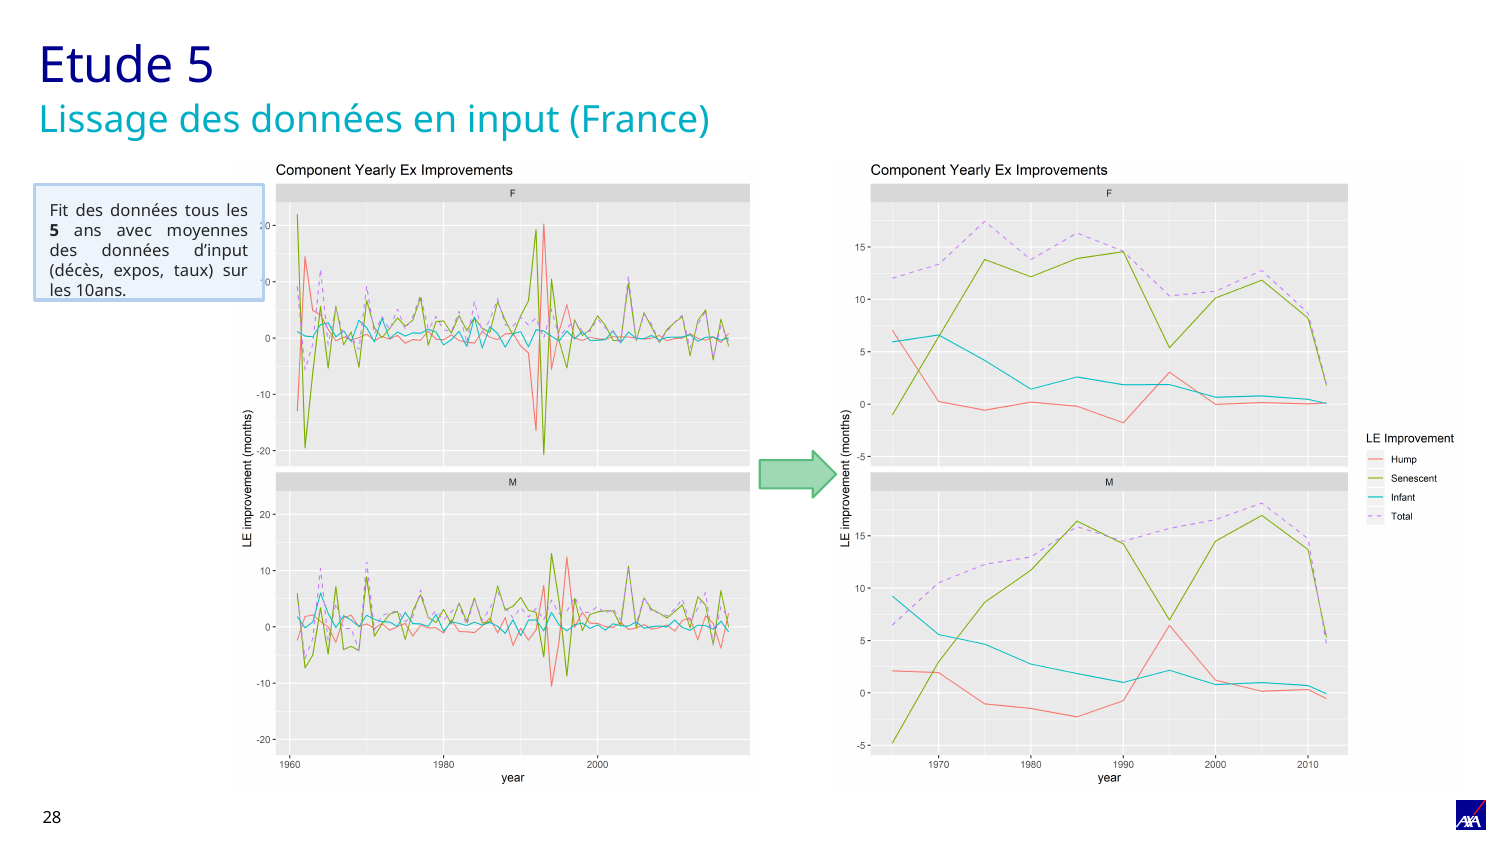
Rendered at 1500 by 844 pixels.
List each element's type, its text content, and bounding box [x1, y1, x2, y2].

picture [833, 158, 1466, 791]
title Etude 5 [38, 33, 1486, 92]
text_box [767, 448, 828, 500]
list Fit des données tous les 5 ans avec moyennes des données d’input (décès, expos, taux) sur les 10ans. [34, 184, 230, 300]
picture [1456, 800, 1486, 830]
list Lissage des données en input (France) [38, 93, 1486, 141]
picture [235, 158, 763, 791]
